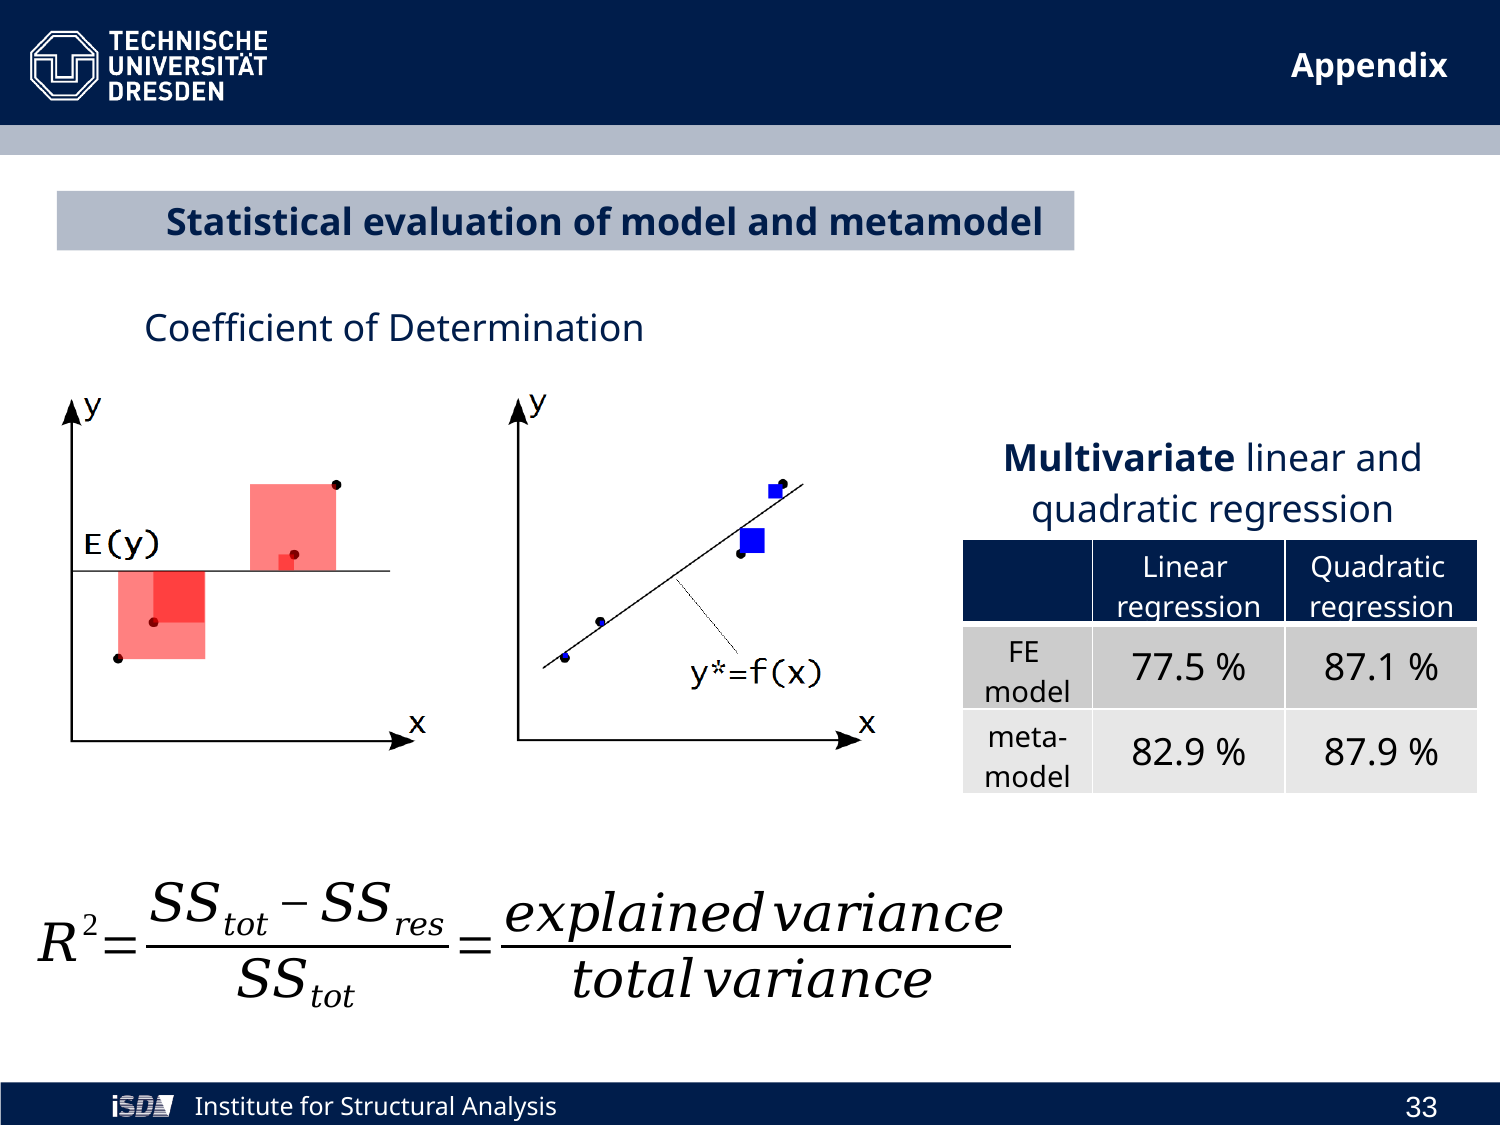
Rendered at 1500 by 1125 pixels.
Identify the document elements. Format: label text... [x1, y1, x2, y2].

picture [109, 1091, 175, 1120]
text_box Multivariate linear and quadratic regression [970, 423, 1471, 557]
slide_number 33 [1131, 1080, 1454, 1115]
text_box Statistical evaluation of model and metamodel [56, 190, 1075, 251]
picture [29, 30, 267, 101]
picture [52, 390, 881, 762]
footer Institute for Structural Analysis [194, 1089, 1436, 1125]
text_box Appendix [696, 36, 1463, 100]
